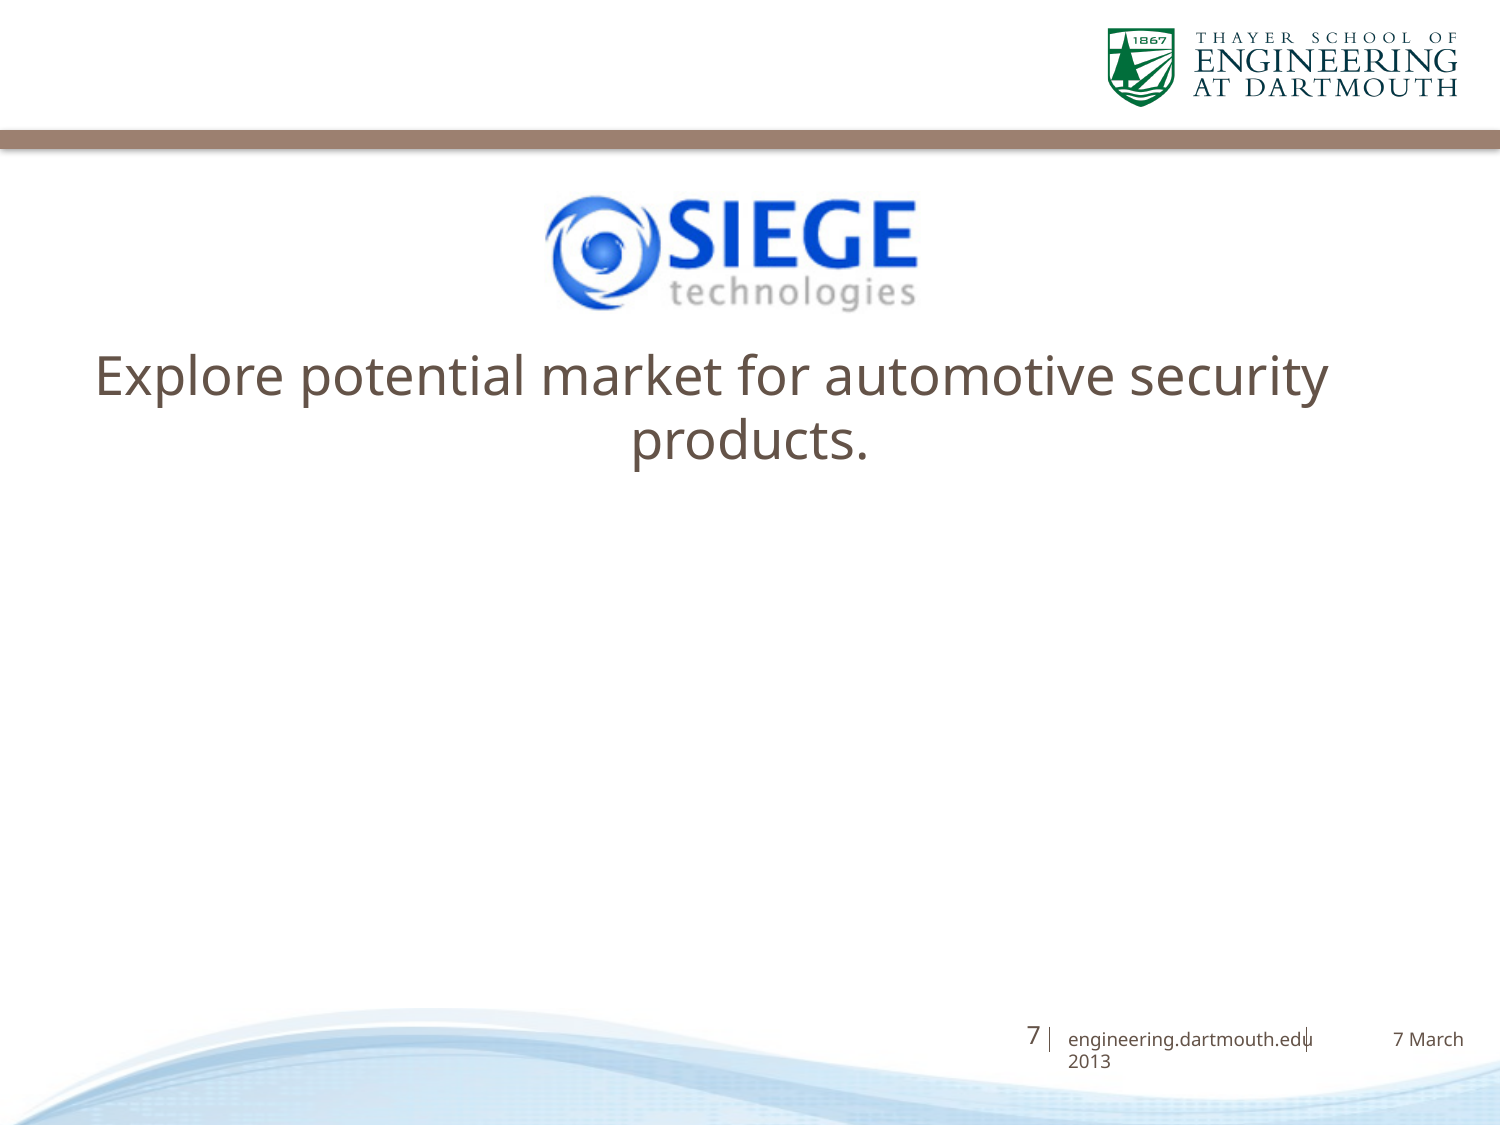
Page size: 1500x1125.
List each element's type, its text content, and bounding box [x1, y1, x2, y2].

picture [0, 1007, 1500, 1125]
picture [1107, 27, 1458, 107]
text_box Explore potential market for automotive security products. [24, 333, 1400, 479]
picture [543, 191, 943, 314]
